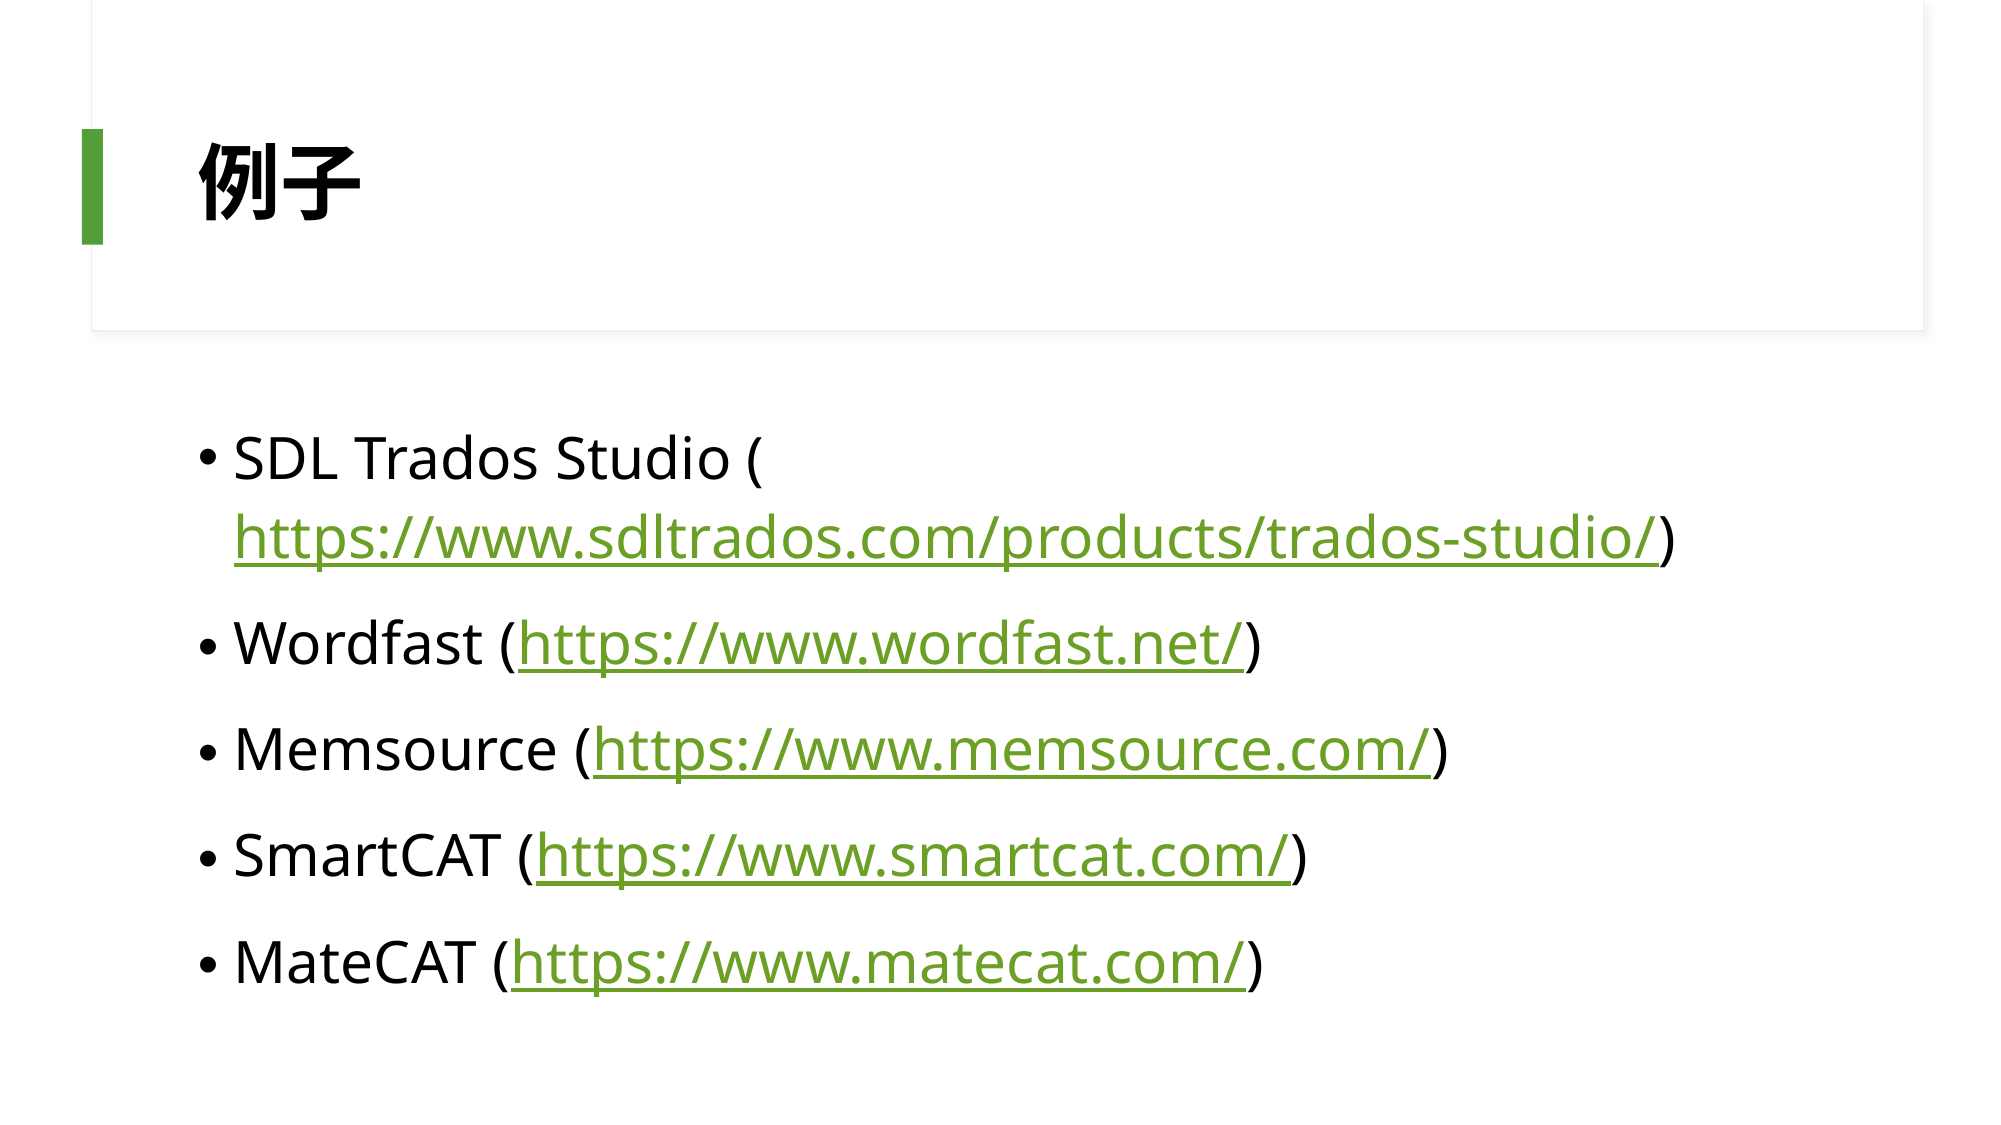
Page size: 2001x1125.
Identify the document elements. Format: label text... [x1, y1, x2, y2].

list SDL Trados Studio (https://www.sdltrados.com/products/trados-studio/) Wordfast (https://www.wordfast.net/) Memsource (https://www.memsource.com/) SmartCAT (https://www.smartcat.com/) MateCAT (https://www.matecat.com/) [183, 406, 1851, 1013]
title 例子 [183, 90, 1851, 284]
